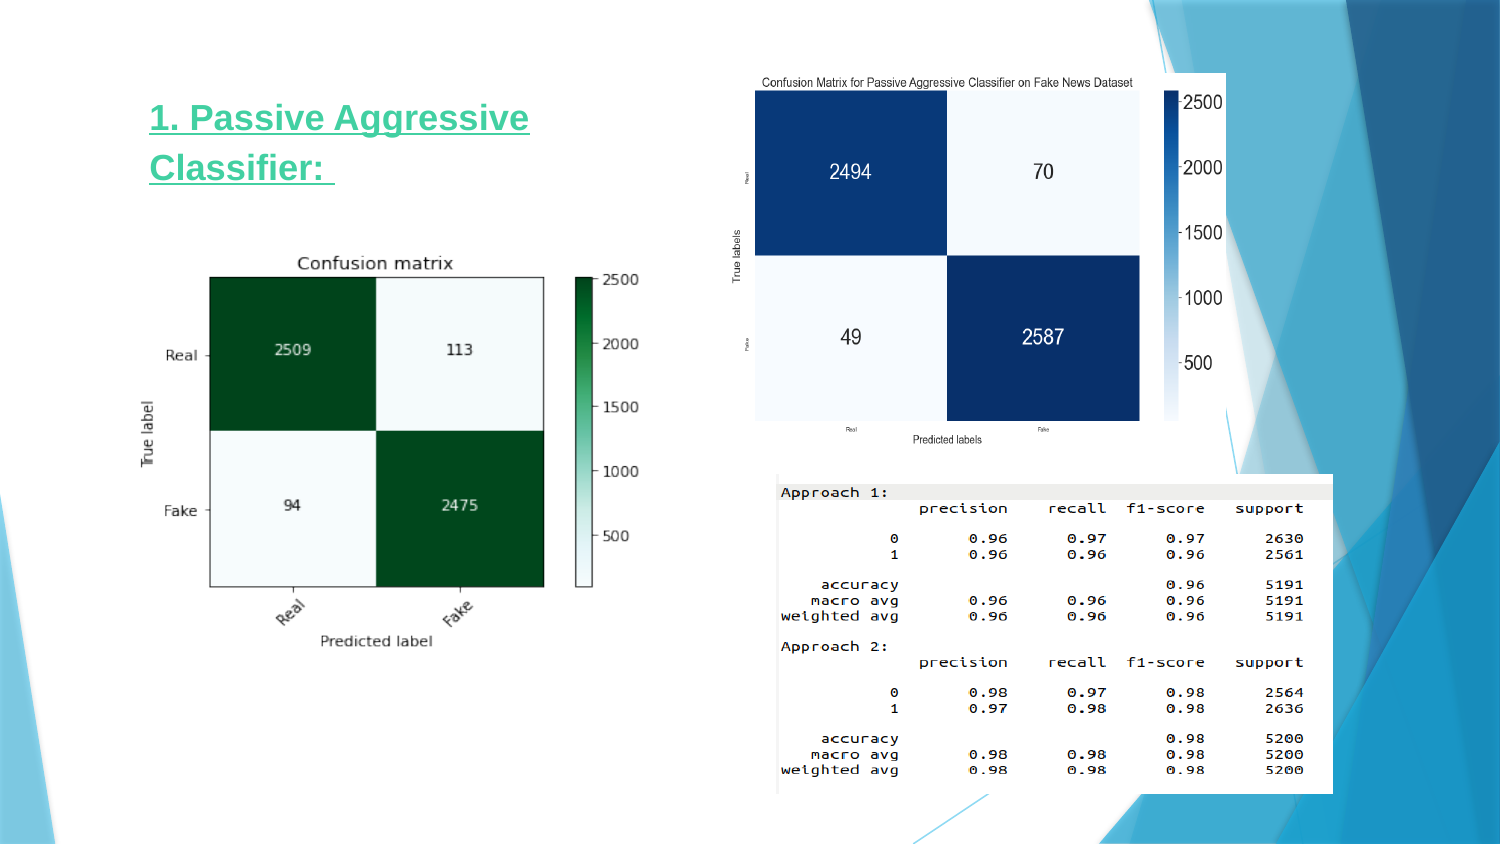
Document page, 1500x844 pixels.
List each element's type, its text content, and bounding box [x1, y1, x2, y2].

title 1. Passive Aggressive Classifier: [134, 73, 727, 224]
picture [729, 72, 1226, 450]
picture [775, 474, 1333, 795]
picture [132, 246, 651, 659]
